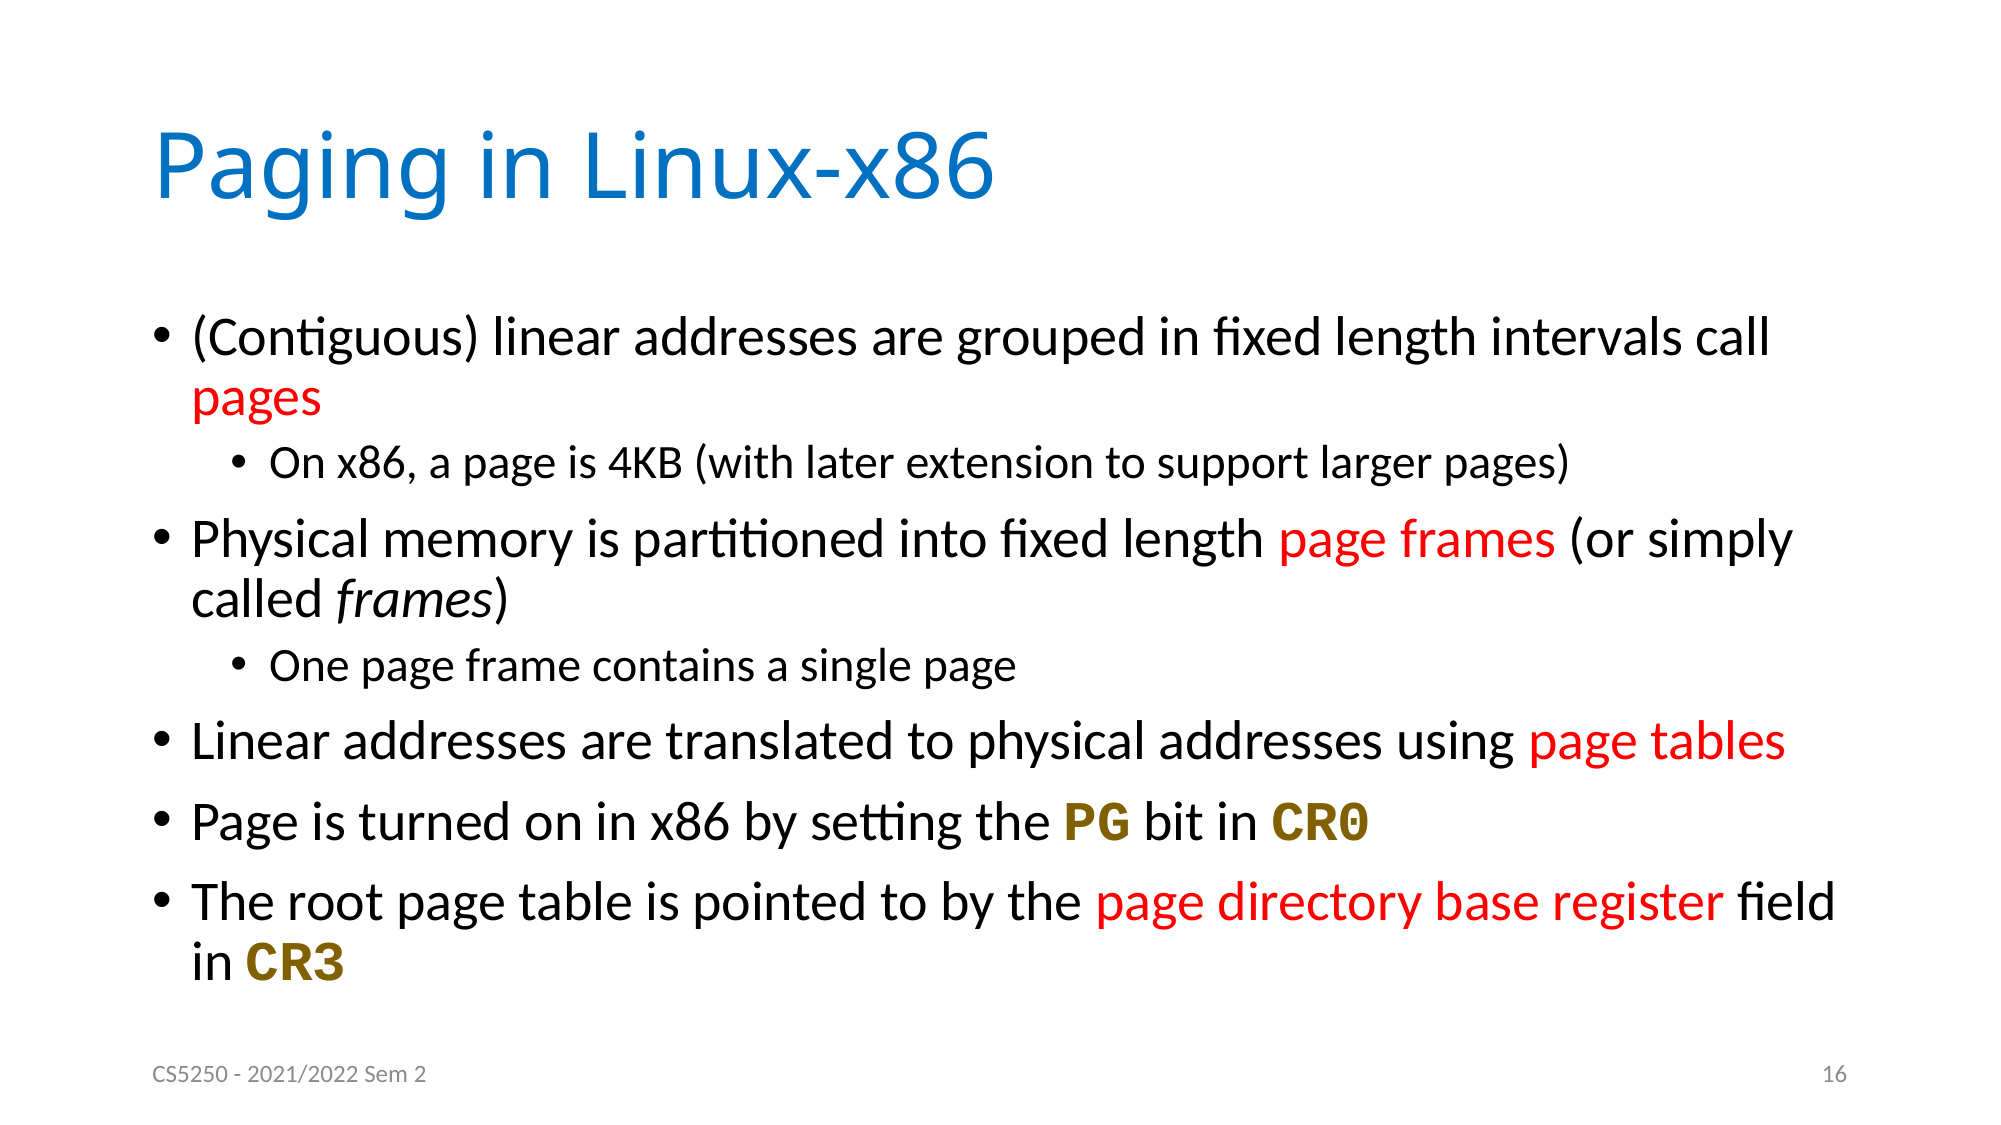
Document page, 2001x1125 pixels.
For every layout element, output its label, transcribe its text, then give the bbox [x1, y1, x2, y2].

list (Contiguous) linear addresses are grouped in fixed length intervals call pages On x86, a page is 4KB (with later extension to support larger pages) Physical memory is partitioned into fixed length page frames (or simply called frames) One page frame contains a single page Linear addresses are translated to physical addresses using page tables Page is turned on in x86 by setting the PG bit in CR0 The root page table is pointed to by the page directory base register field in CR3 [137, 299, 1863, 1014]
slide_number CS5250 - 2021/2022 Sem 2 [137, 1042, 588, 1103]
title Paging in Linux-x86 [137, 59, 1863, 278]
slide_number 16 [1412, 1042, 1863, 1103]
